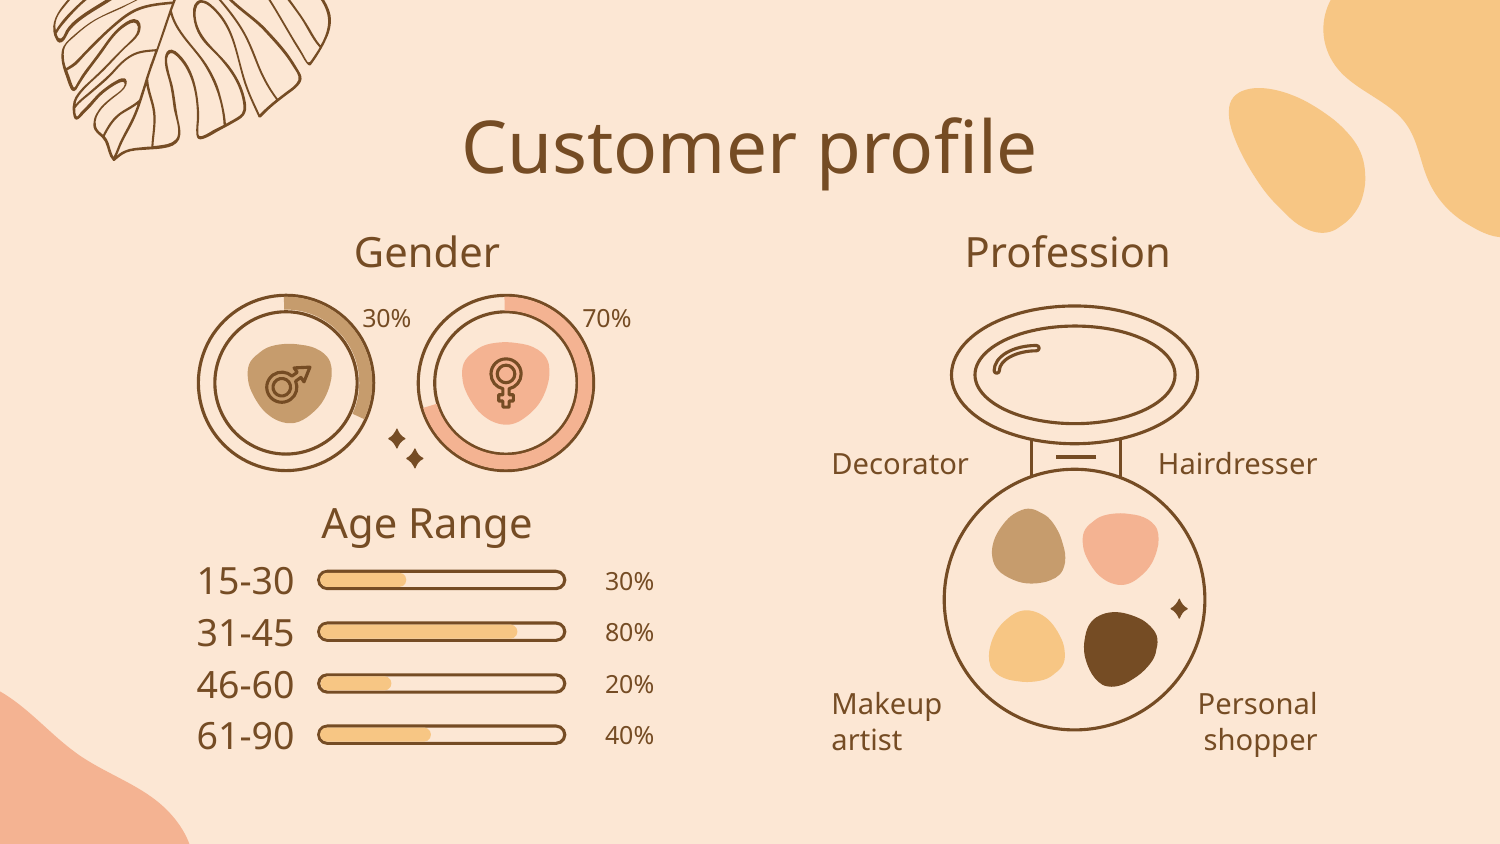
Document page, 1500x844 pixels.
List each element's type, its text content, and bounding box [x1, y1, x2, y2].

text_box [346, 341, 373, 420]
title Profession [816, 224, 1320, 278]
text_box [320, 676, 392, 691]
text_box [462, 342, 550, 425]
text_box [388, 428, 406, 449]
subtitle 80% [564, 609, 670, 655]
subtitle 30% [564, 557, 670, 603]
text_box [320, 624, 518, 639]
text_box [320, 572, 407, 587]
text_box [406, 448, 424, 469]
text_box [319, 726, 564, 744]
subtitle 40% [564, 712, 670, 758]
text_box [490, 358, 522, 408]
subtitle 46-60 [181, 661, 319, 706]
title Customer profile [97, 107, 1402, 181]
text_box [198, 295, 374, 471]
text_box [283, 296, 324, 321]
text_box [319, 623, 564, 641]
subtitle 30% [324, 295, 450, 341]
text_box Hairdresser [1210, 437, 1333, 487]
title Age Range [167, 495, 687, 549]
subtitle 15-30 [181, 557, 319, 603]
text_box Personal shopper [1132, 681, 1333, 760]
text_box [418, 341, 594, 471]
subtitle 70% [544, 295, 670, 341]
text_box [423, 341, 593, 470]
text_box [247, 343, 332, 424]
text_box [266, 367, 310, 403]
title Gender [167, 224, 687, 278]
text_box Makeup artist [816, 681, 1017, 760]
text_box [504, 296, 544, 322]
text_box [450, 295, 544, 339]
subtitle 20% [564, 661, 670, 706]
text_box [319, 571, 564, 589]
text_box [319, 674, 564, 693]
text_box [943, 305, 1206, 731]
subtitle 61-90 [181, 712, 319, 758]
text_box [319, 727, 431, 742]
subtitle 31-45 [181, 609, 319, 655]
text_box Decorator [816, 437, 938, 487]
